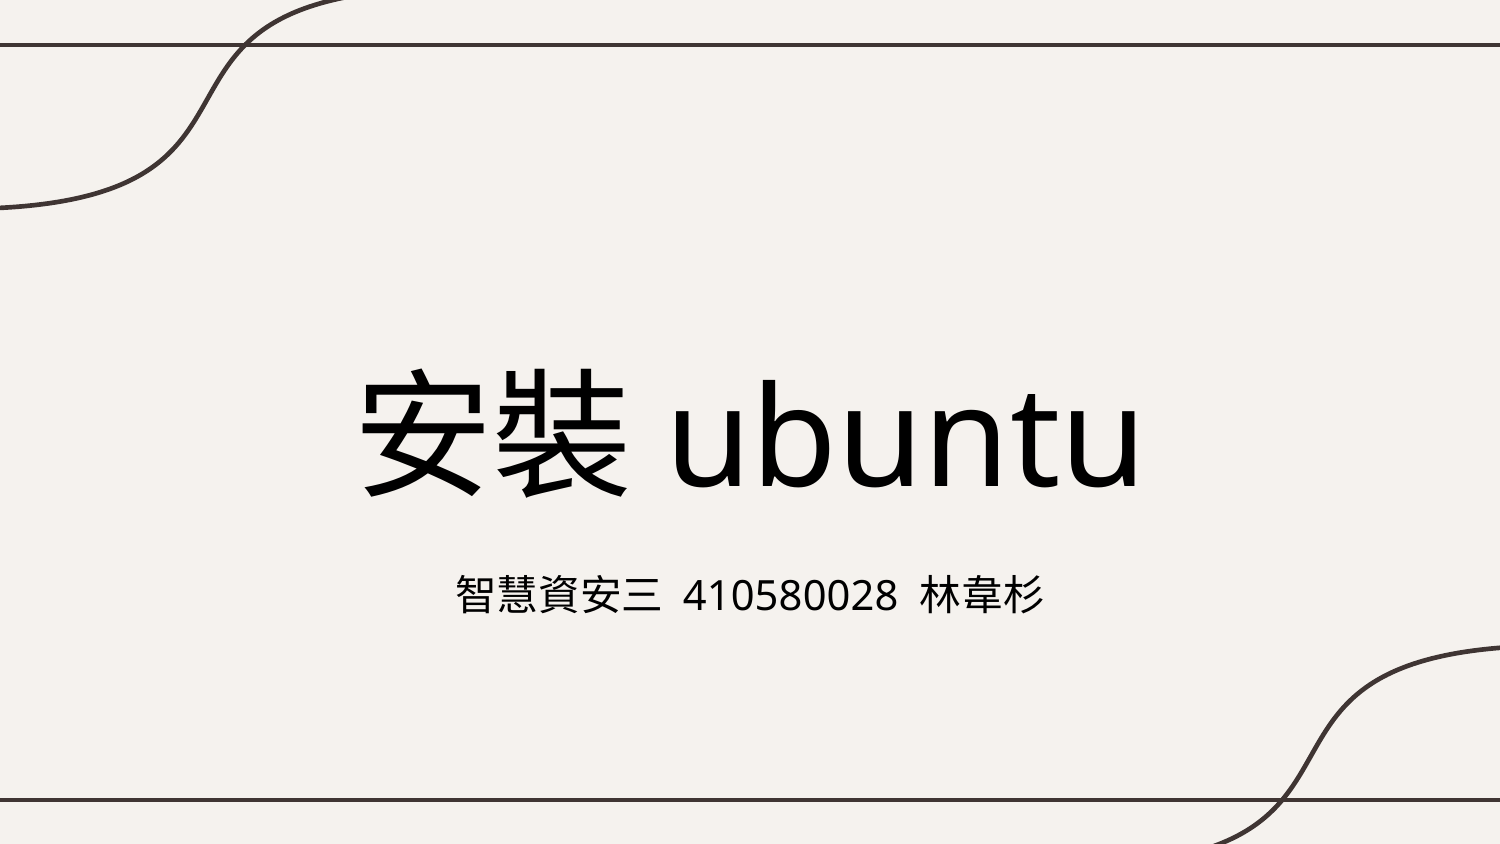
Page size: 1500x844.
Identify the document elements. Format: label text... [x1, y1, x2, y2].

title 安裝ubuntu [170, 192, 1330, 529]
subtitle 智慧資安三 410580028 林韋杉 [170, 553, 1330, 627]
